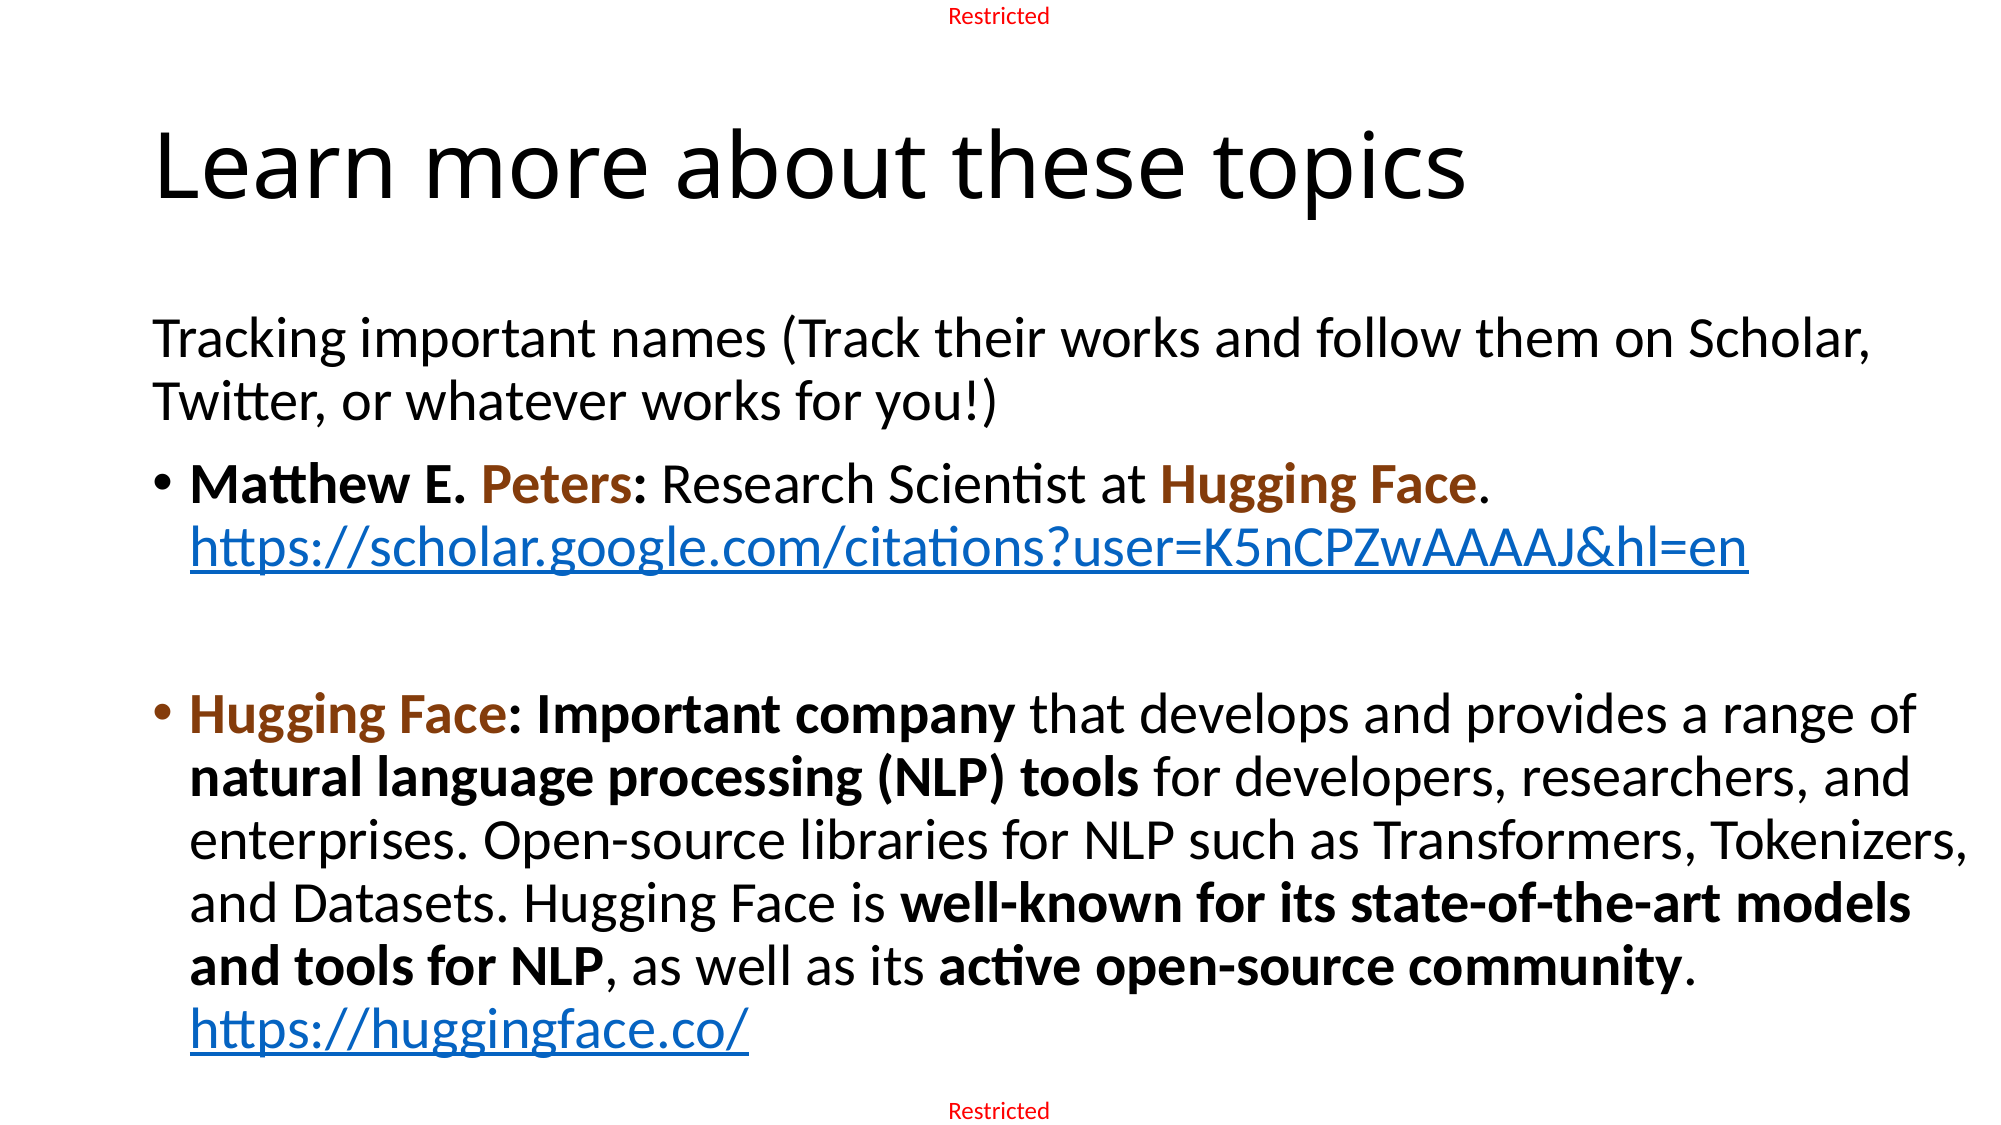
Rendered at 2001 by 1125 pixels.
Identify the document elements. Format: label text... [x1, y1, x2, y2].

list Tracking important names (Track their works and follow them on Scholar, Twitter, or whatever works for you!) Matthew E. Peters: Research Scientist at Hugging Face. https://scholar.google.com/citations?user=K5nCPZwAAAAJ&hl=en Hugging Face: Important company that develops and provides a range of natural language processing (NLP) tools for developers, researchers, and enterprises. Open-source libraries for NLP such as Transformers, Tokenizers, and Datasets. Hugging Face is well-known for its state-of-the-art models and tools for NLP, as well as its active open-source community. https://huggingface.co/ [137, 299, 2000, 1125]
title Learn more about these topics [137, 59, 1863, 278]
